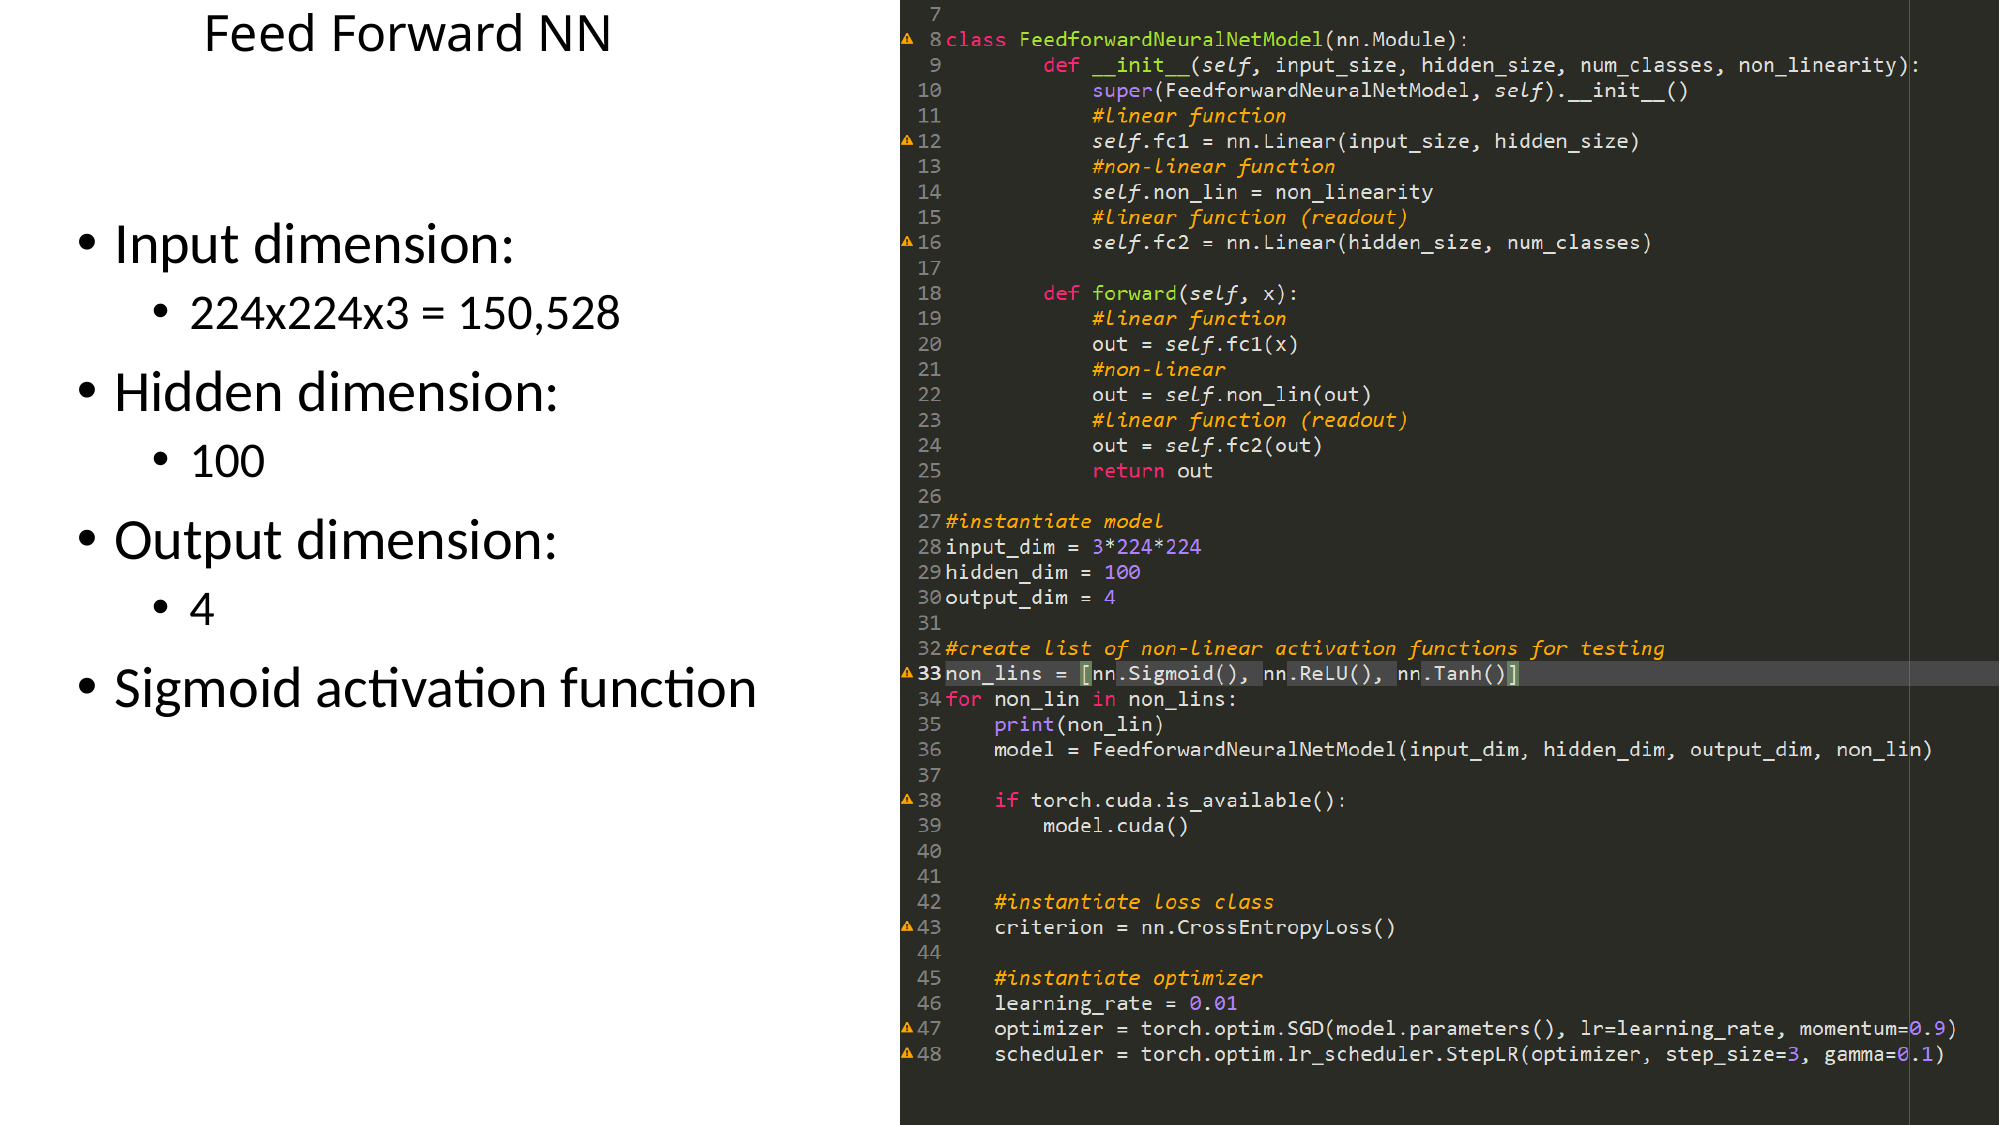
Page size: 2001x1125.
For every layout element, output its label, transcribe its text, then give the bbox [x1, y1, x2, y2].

list Input dimension: 224x224x3 = 150,528 Hidden dimension: 100 Output dimension: 4 Sigmoid activation function [61, 205, 800, 920]
picture [900, 0, 1999, 1125]
title Feed Forward NN [0, 0, 900, 71]
